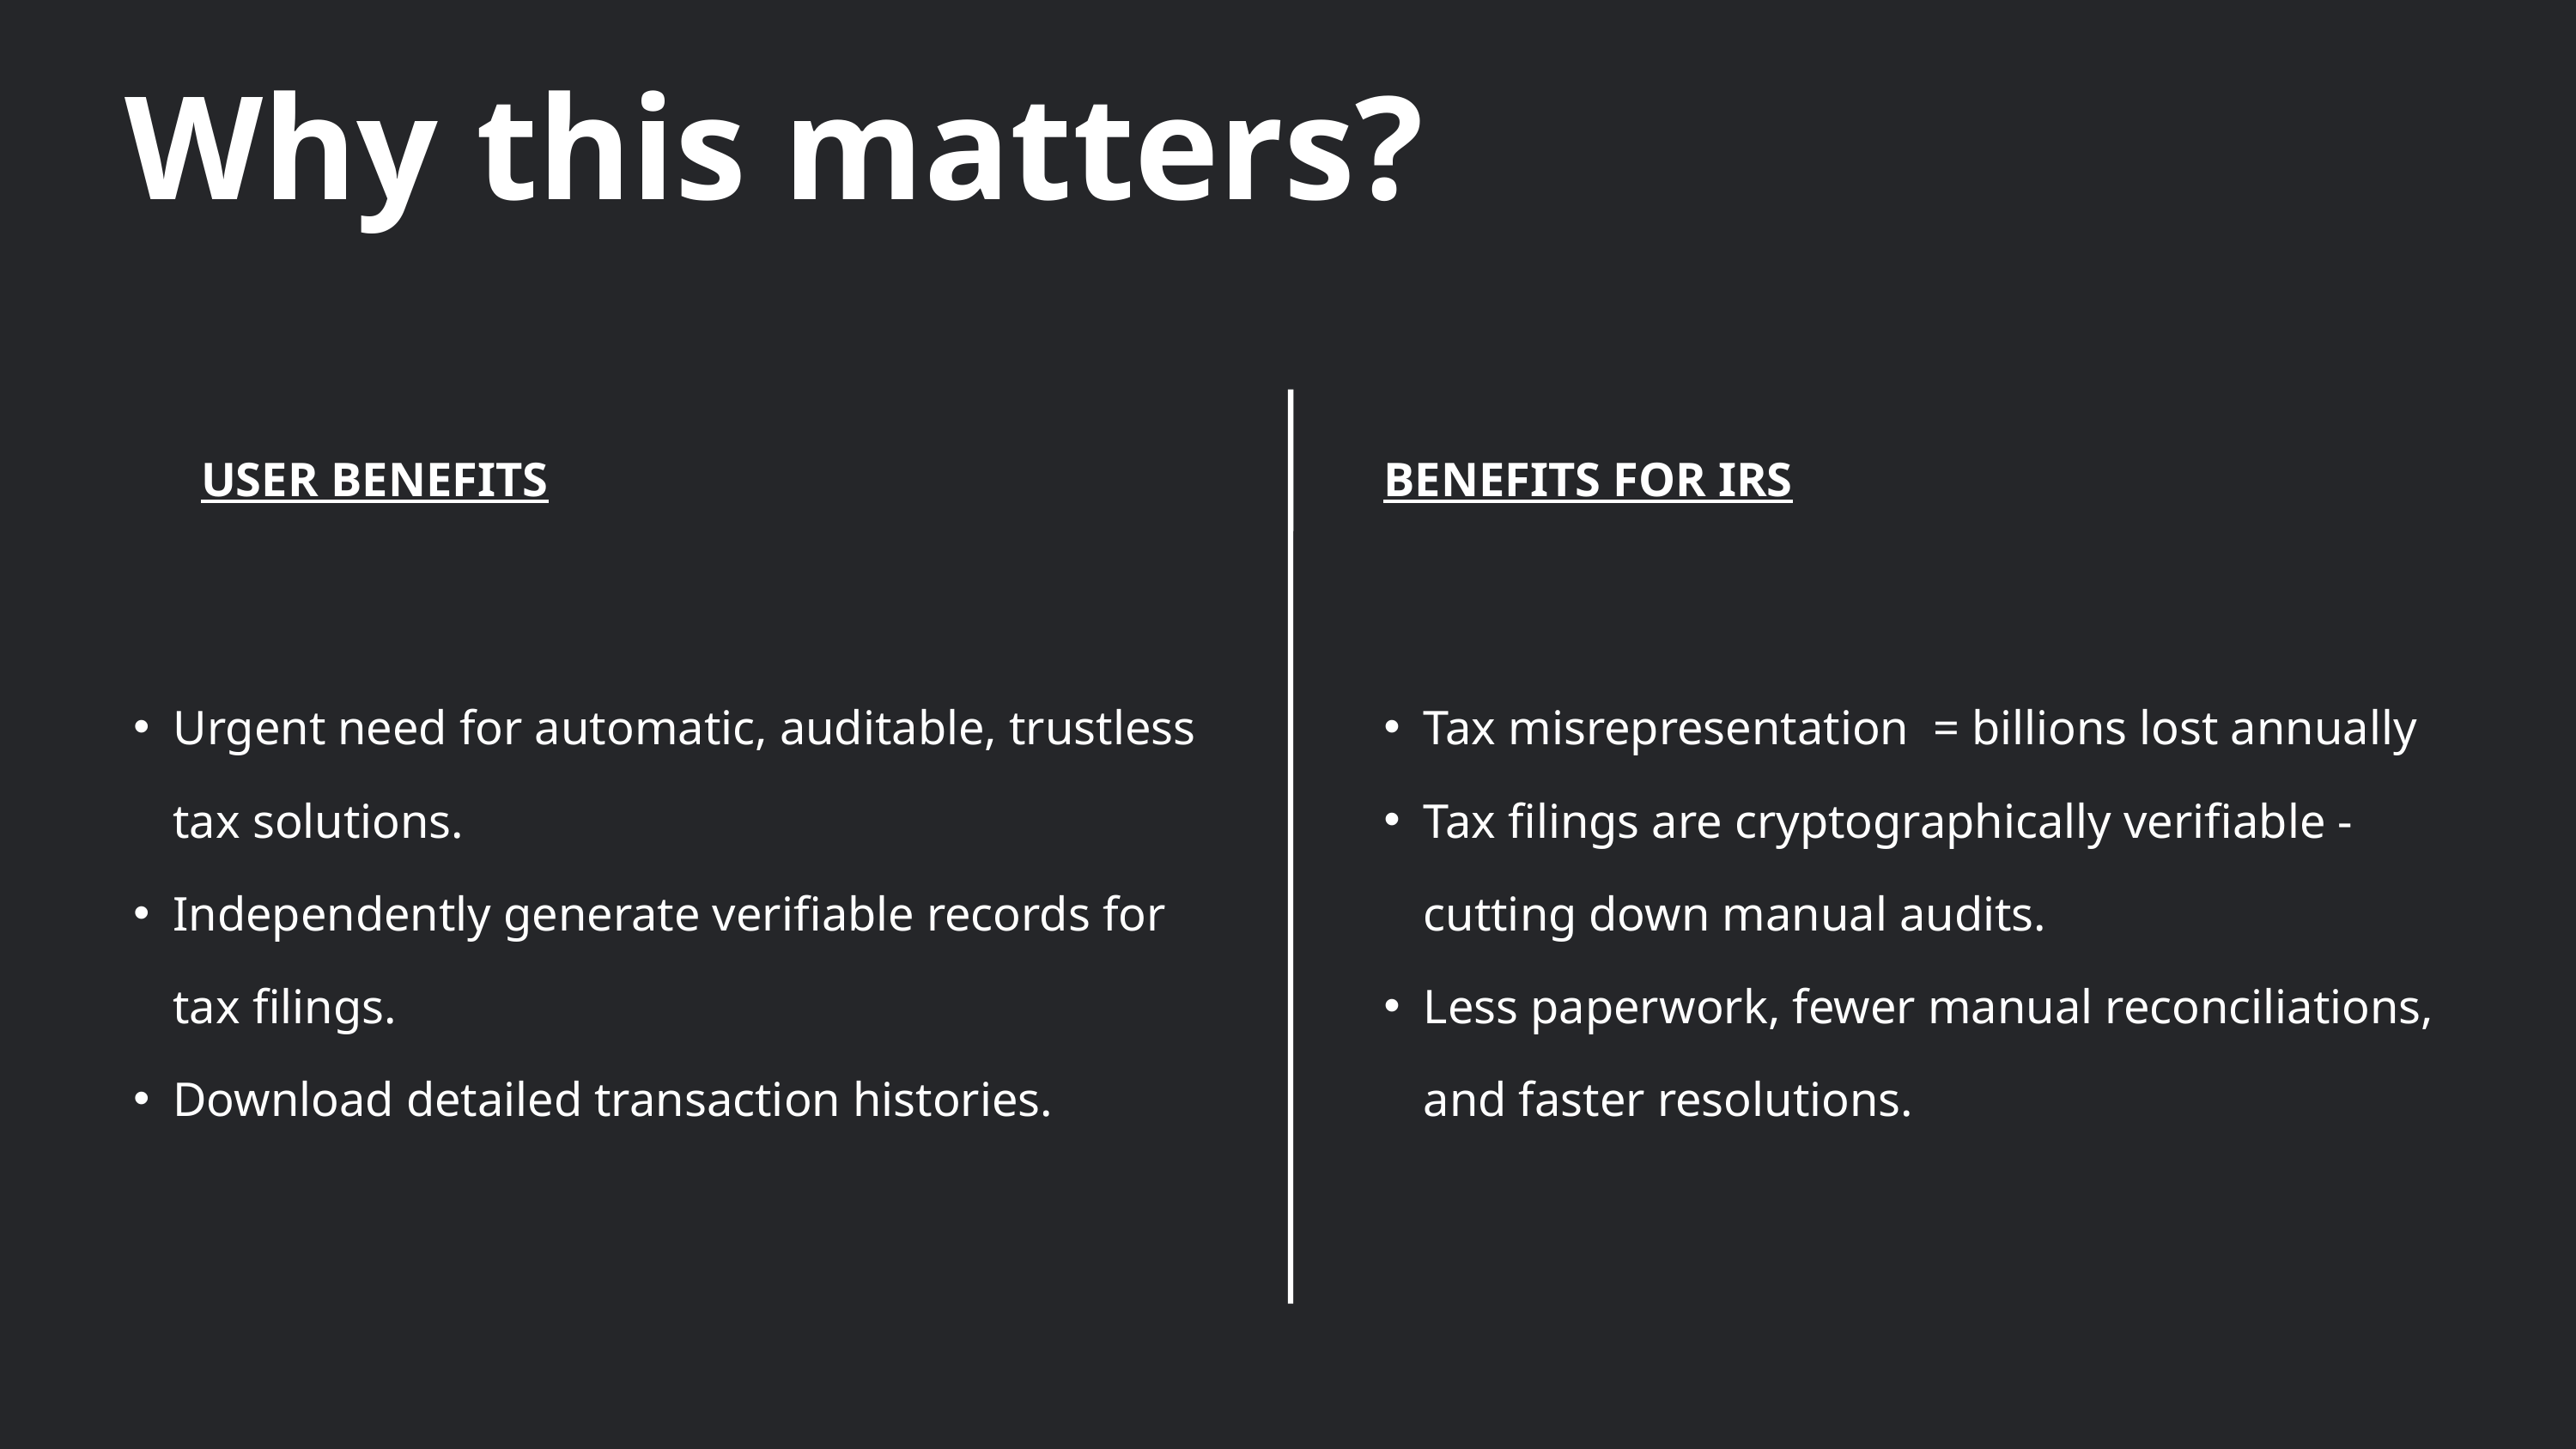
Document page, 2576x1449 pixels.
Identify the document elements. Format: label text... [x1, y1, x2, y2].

text_box Why this matters? [125, 56, 1977, 228]
text_box Tax misrepresentation = billions lost annually Tax filings are cryptographically verifiable - cutting down manual audits. Less paperwork, fewer manual reconciliations, and faster resolutions. [1344, 567, 2488, 1126]
text_box Urgent need for automatic, auditable, trustless tax solutions. Independently generate verifiable records for tax filings. Download detailed transaction histories. [94, 567, 1237, 1126]
text_box USER BENEFITS [201, 412, 1345, 506]
text_box BENEFITS FOR IRS [1383, 412, 2527, 506]
